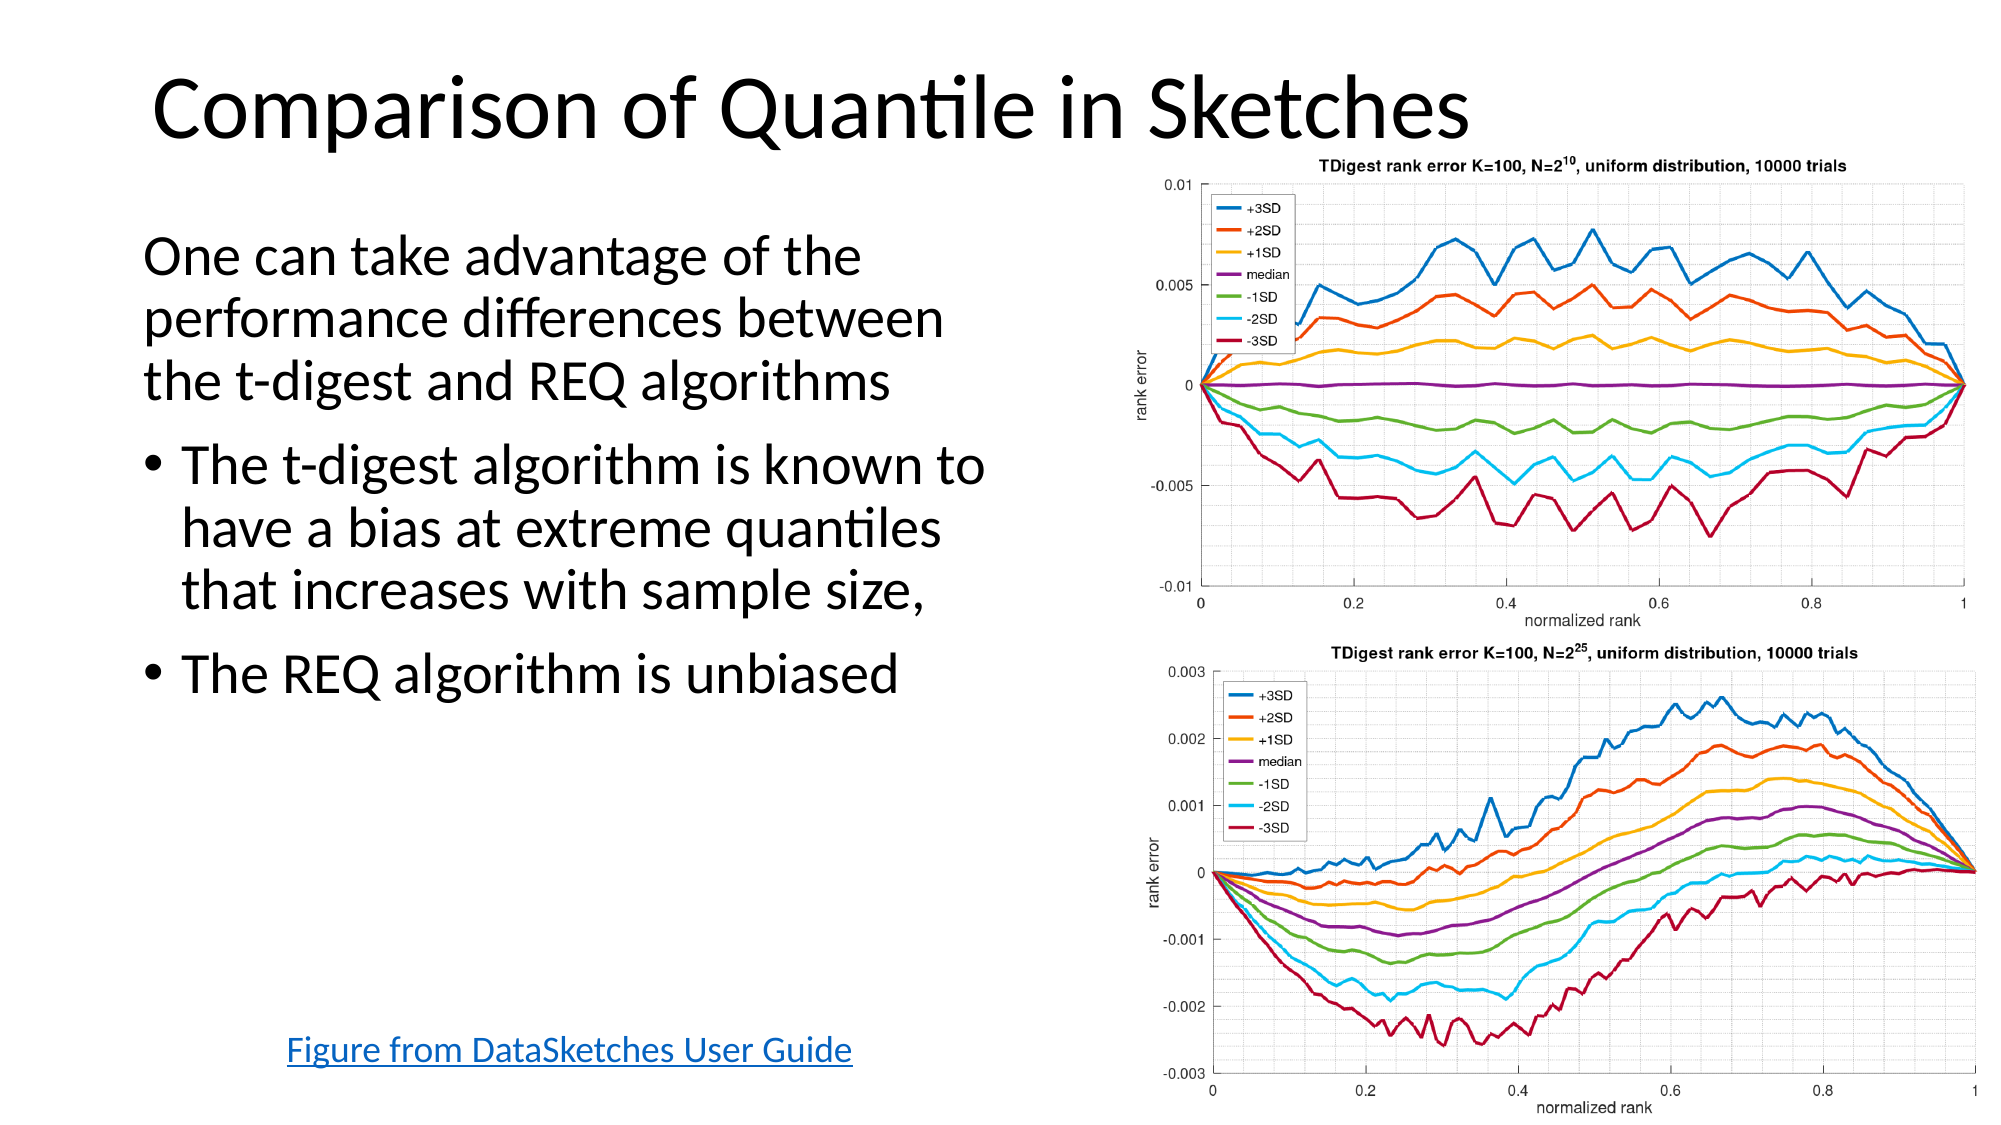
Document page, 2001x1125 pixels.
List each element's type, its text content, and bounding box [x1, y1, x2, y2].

text_box Figure from DataSketches User Guide [238, 1017, 902, 1078]
picture [1132, 153, 1986, 635]
picture [1138, 640, 1992, 1125]
text_box Comparison of Quantile in Sketches [137, 0, 1863, 218]
